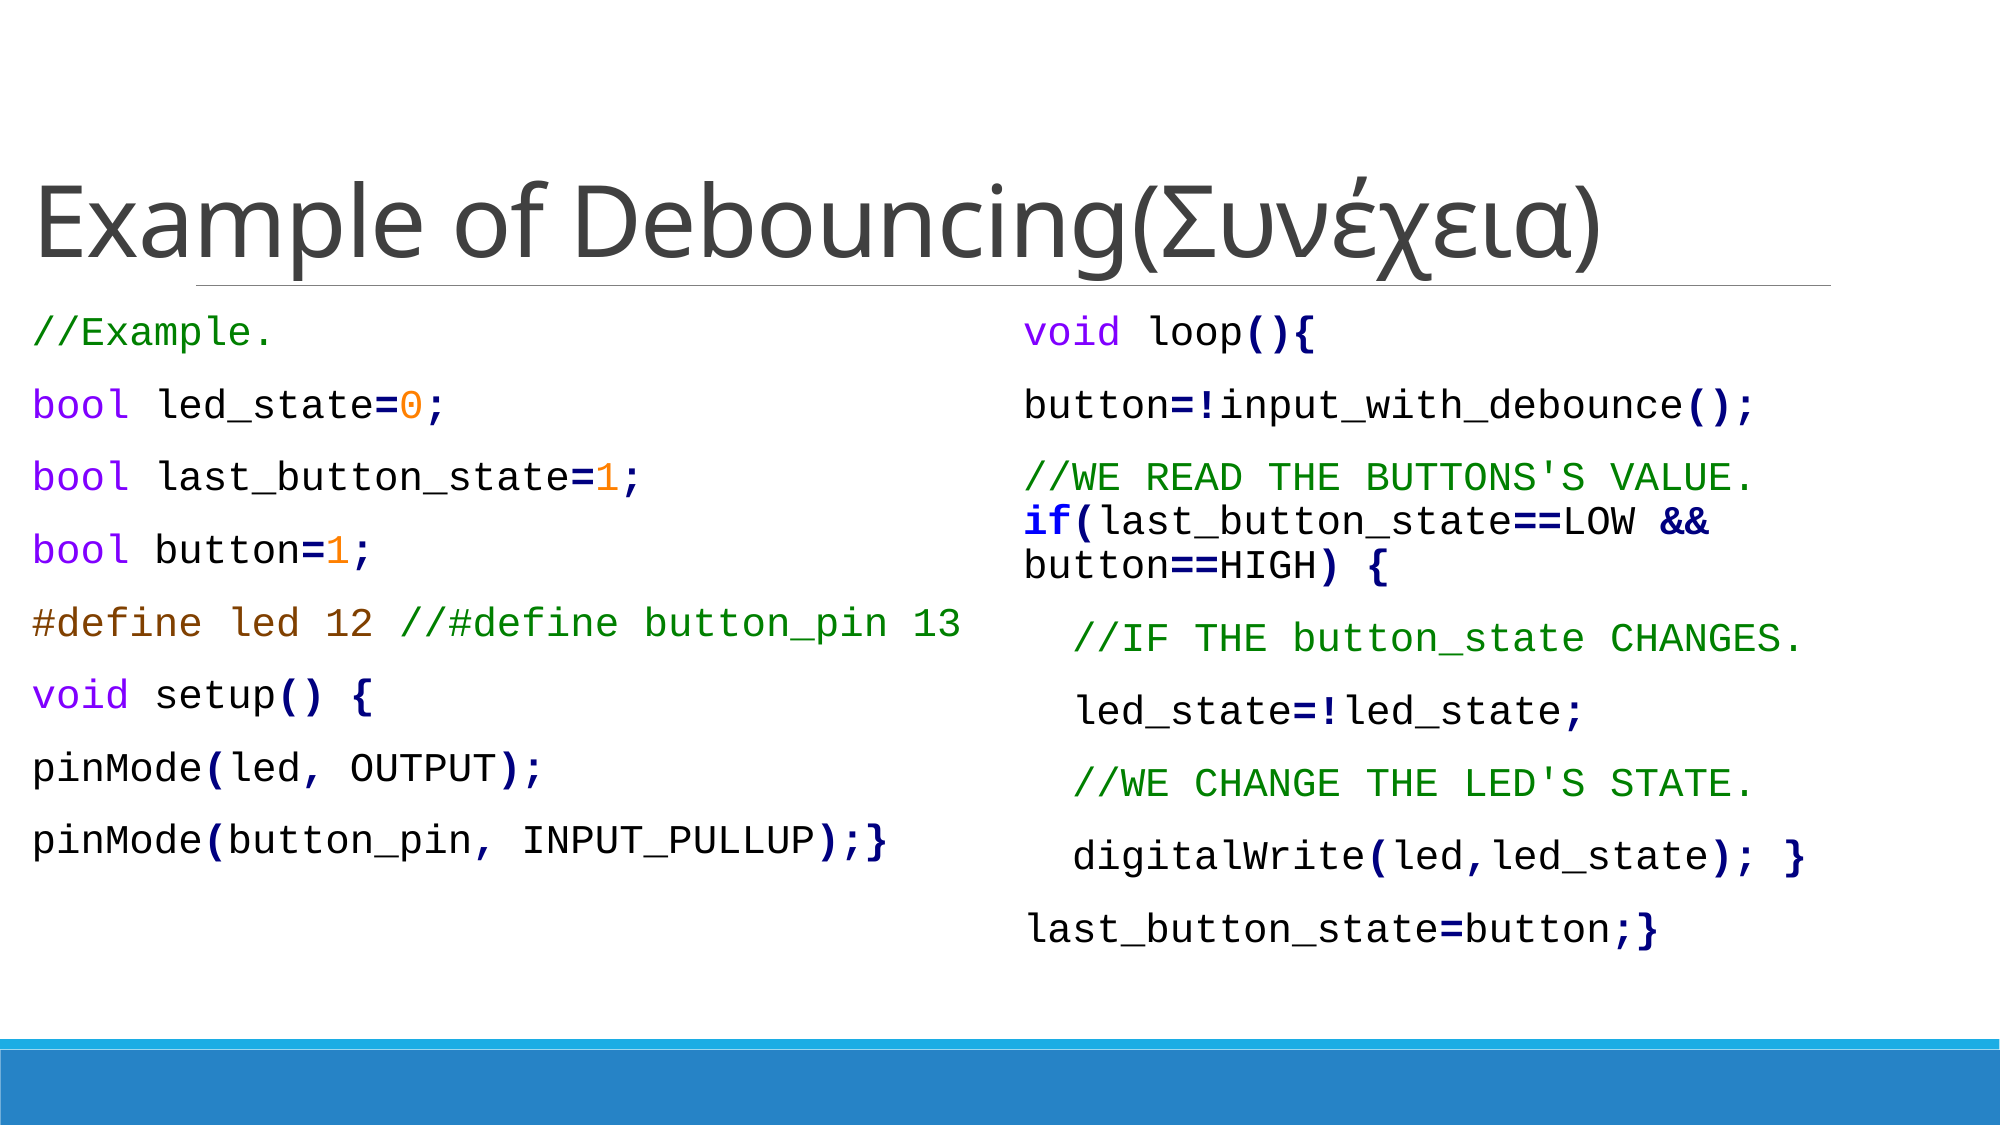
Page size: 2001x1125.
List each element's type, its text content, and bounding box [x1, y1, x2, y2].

list //Example. bool led_state=0; bool last_button_state=1; bool button=1; #define led 12 //#define button_pin 13 void setup() { pinMode(led, OUTPUT); pinMode(button_pin, INPUT_PULLUP);} void loop(){ button=!input_with_debounce(); //WE READ THE BUTTONS'S VALUE. if(last_button_state==LOW && button==HIGH) { //IF THE button_state CHANGES. led_state=!led_state; //WE CHANGE THE LED'S STATE. digitalWrite(led,led_state); } last_button_state=button;} [17, 302, 2000, 1019]
title Example of Debouncing(Συνέχεια) [17, 47, 1830, 285]
